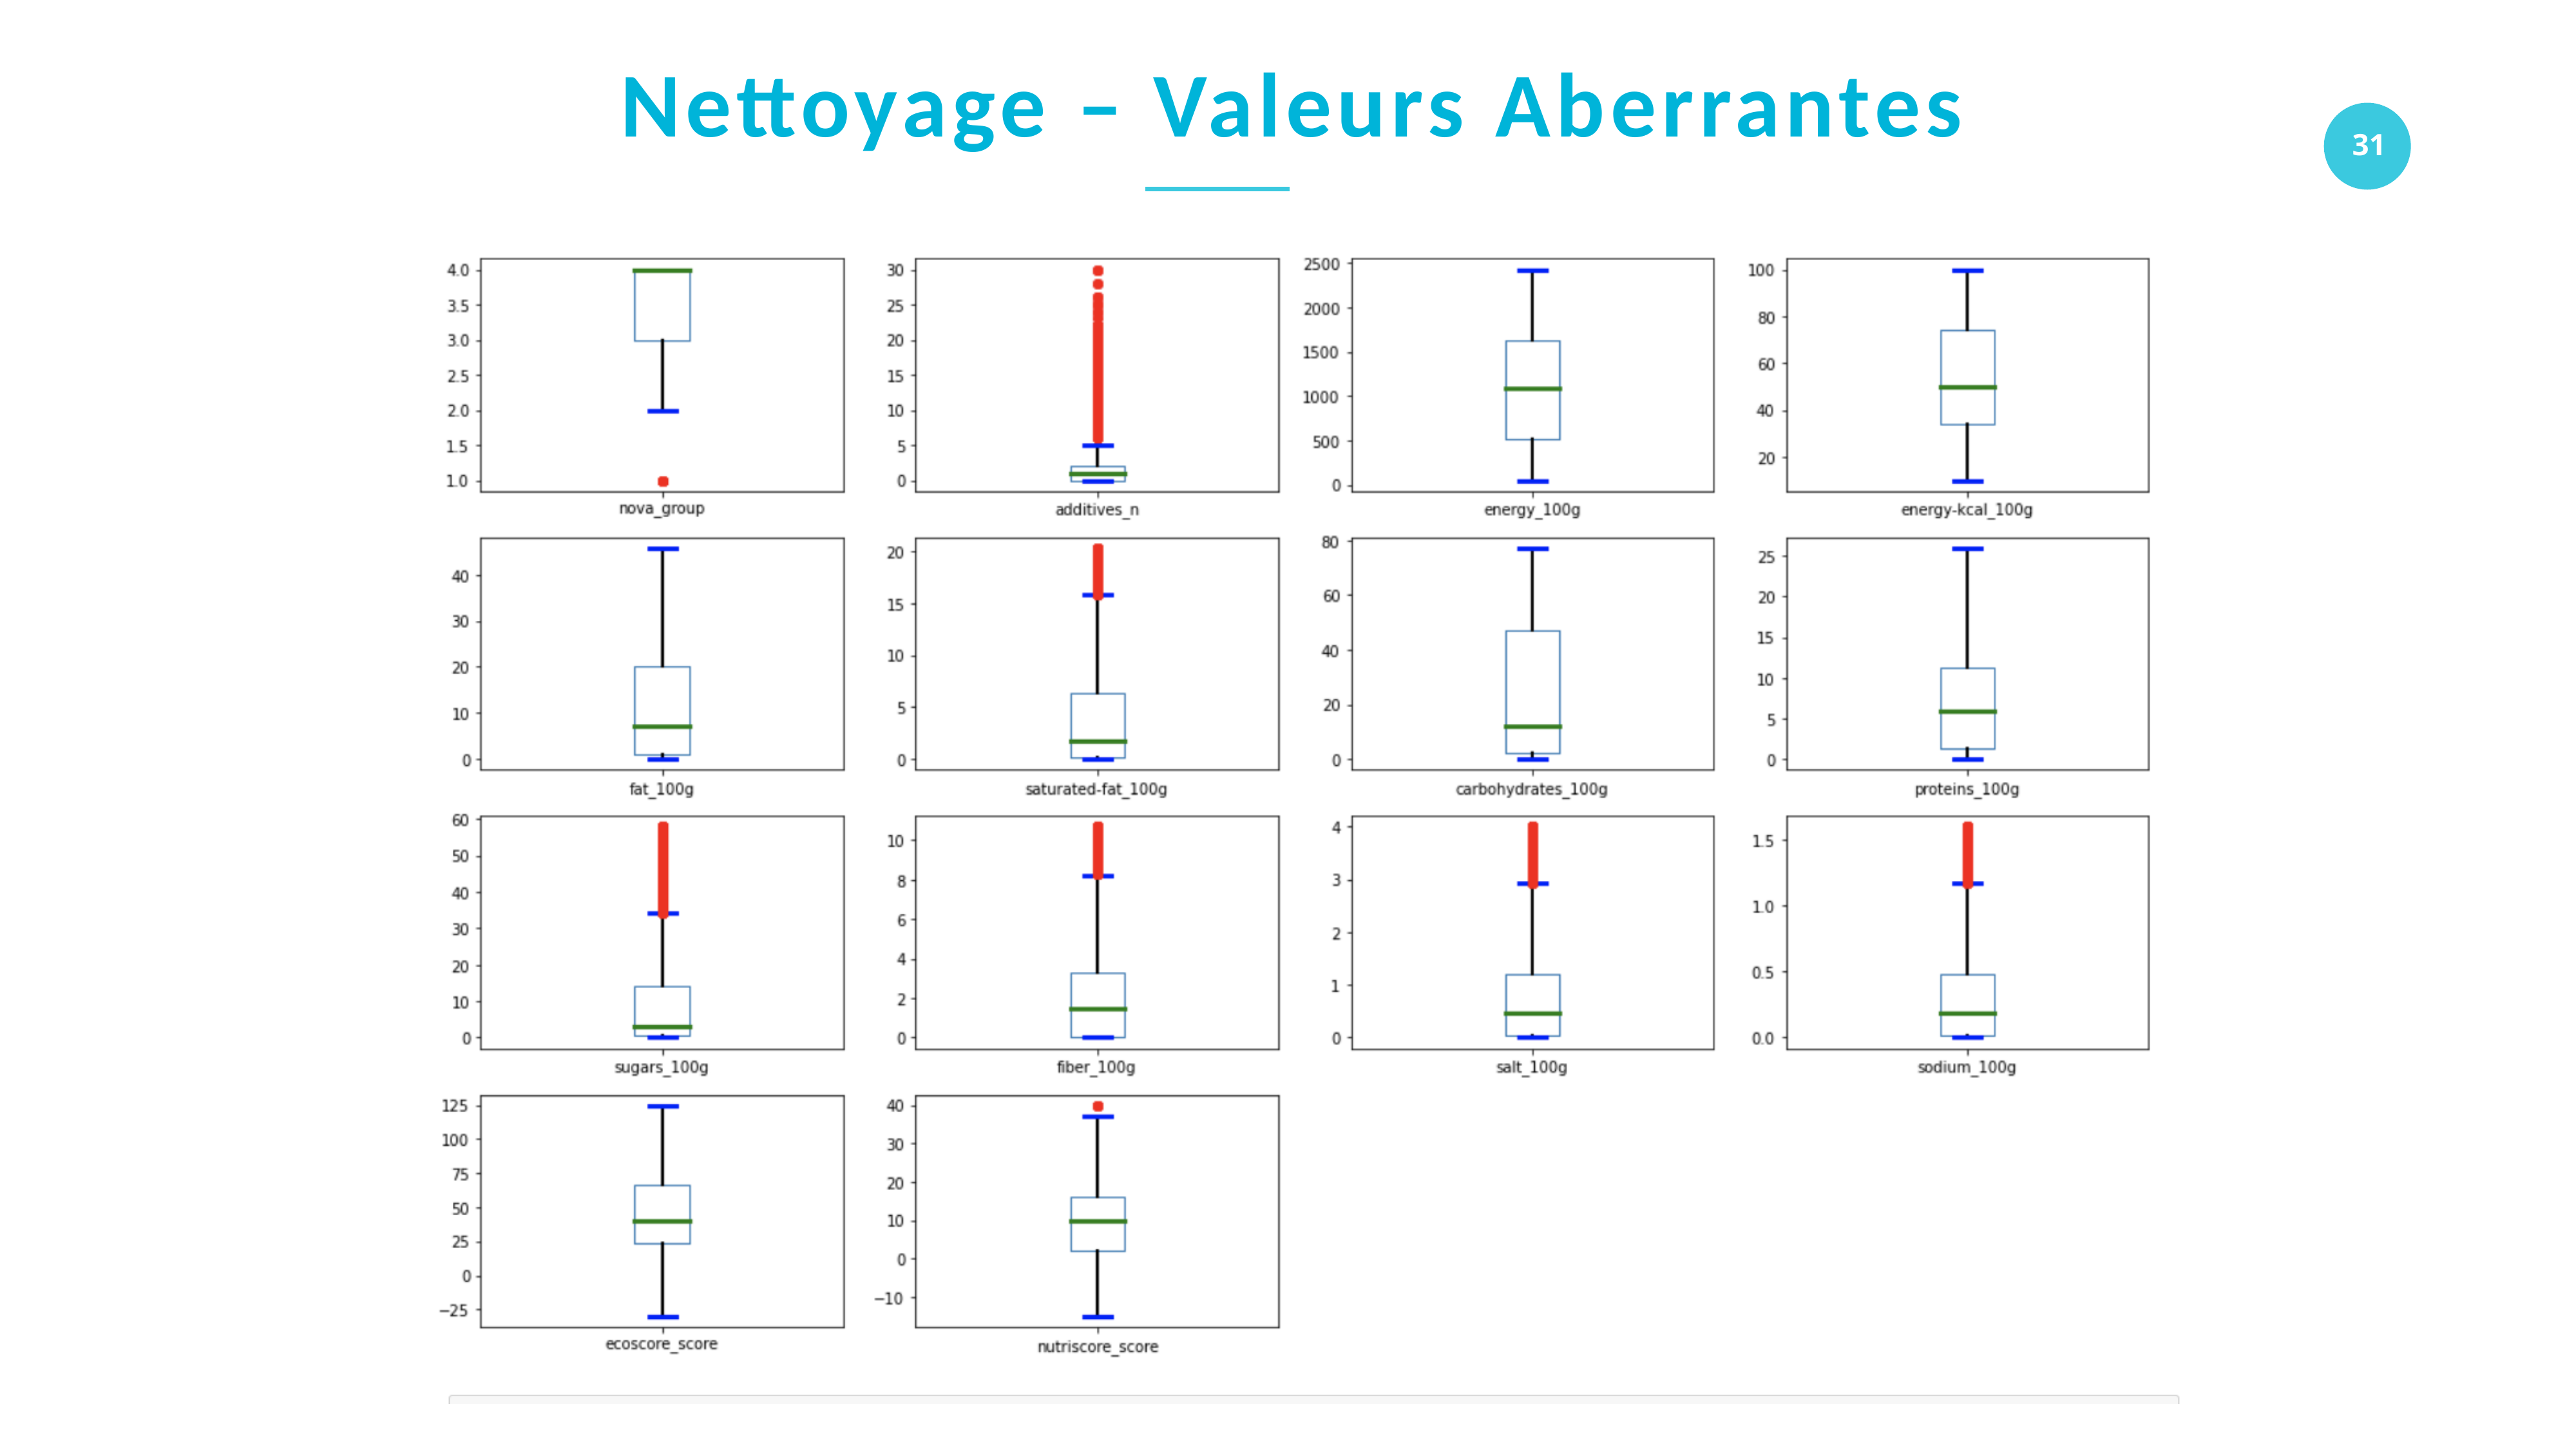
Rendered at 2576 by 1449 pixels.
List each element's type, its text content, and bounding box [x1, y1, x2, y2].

picture [382, 212, 2182, 1404]
text_box Nettoyage – Valeurs Aberrantes [611, 45, 1965, 155]
